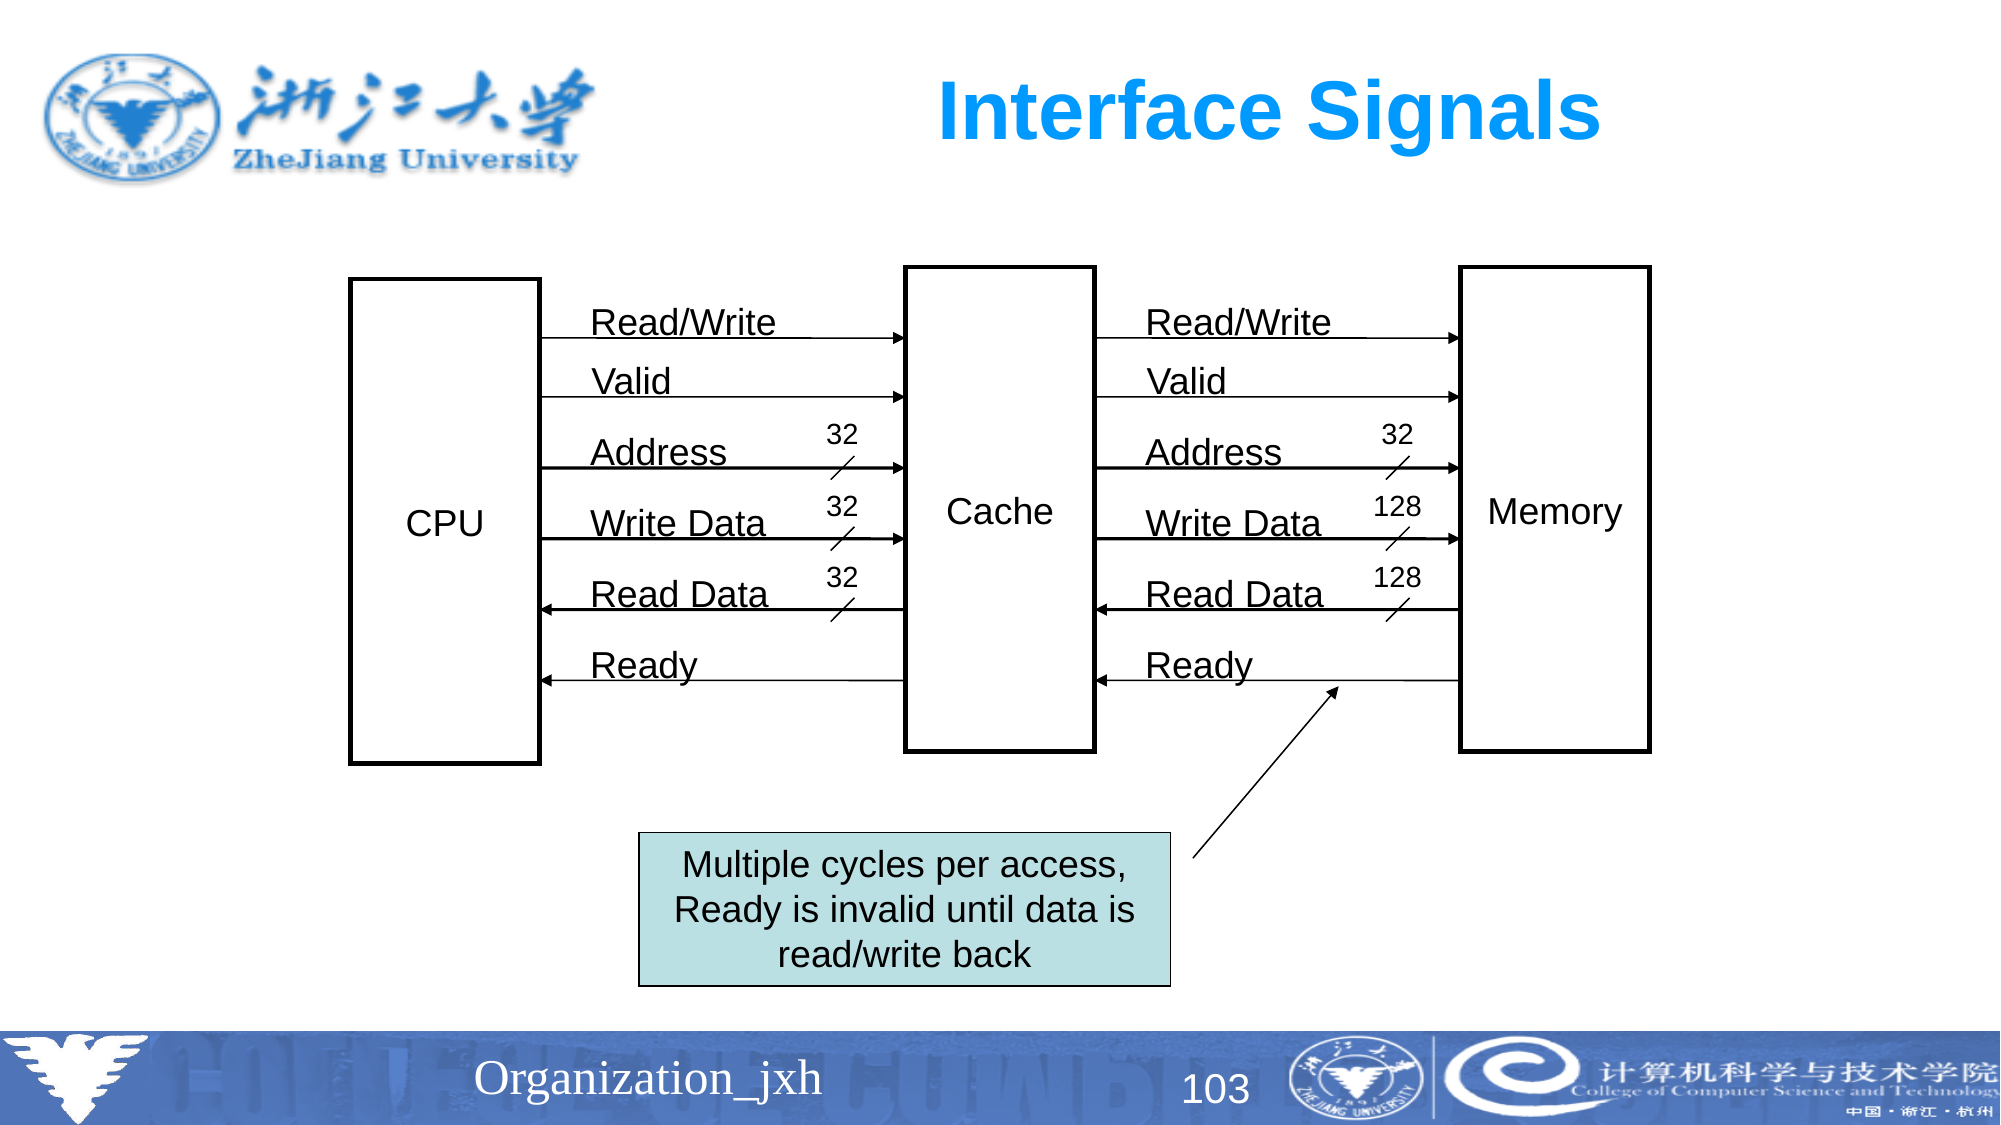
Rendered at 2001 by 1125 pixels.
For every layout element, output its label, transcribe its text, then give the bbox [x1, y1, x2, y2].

picture [31, 46, 604, 188]
text_box Ready [1130, 633, 1269, 694]
text_box Write Data [1130, 491, 1337, 552]
text_box Cache [905, 267, 1095, 752]
text_box [792, 331, 906, 345]
text_box [1094, 603, 1130, 616]
text_box Multiple cycles per access, Ready is invalid until data is read/write back [638, 832, 1171, 987]
text_box [687, 390, 906, 404]
title Interface Signals [624, 13, 1916, 200]
text_box 32 [811, 479, 874, 530]
text_box [1242, 390, 1461, 404]
text_box [1399, 532, 1461, 546]
text_box 32 [811, 408, 874, 459]
text_box Read/Write [1130, 290, 1347, 351]
text_box Write Data [575, 491, 782, 552]
text_box [1298, 461, 1461, 475]
text_box 32 [1366, 408, 1429, 459]
text_box Read/Write [575, 290, 792, 351]
text_box [742, 461, 906, 475]
text_box 128 [1358, 550, 1437, 601]
text_box [1094, 674, 1130, 687]
text_box Read Data [1130, 562, 1339, 623]
text_box [539, 603, 575, 616]
text_box 32 [811, 550, 874, 601]
text_box Memory [1460, 267, 1650, 752]
text_box Valid [1131, 349, 1242, 410]
text_box Address [575, 420, 742, 481]
text_box Ready [575, 633, 713, 694]
text_box Read Data [575, 562, 784, 623]
text_box Valid [576, 349, 687, 410]
text_box [539, 674, 575, 687]
text_box [1347, 331, 1461, 345]
text_box Multiple cycles per access, Ready is invalid until data is read/write back [1192, 686, 1339, 859]
picture [0, 1031, 2000, 1125]
text_box 128 [1358, 479, 1437, 530]
text_box [844, 532, 906, 546]
text_box CPU [350, 278, 540, 764]
text_box Address [1130, 420, 1298, 481]
